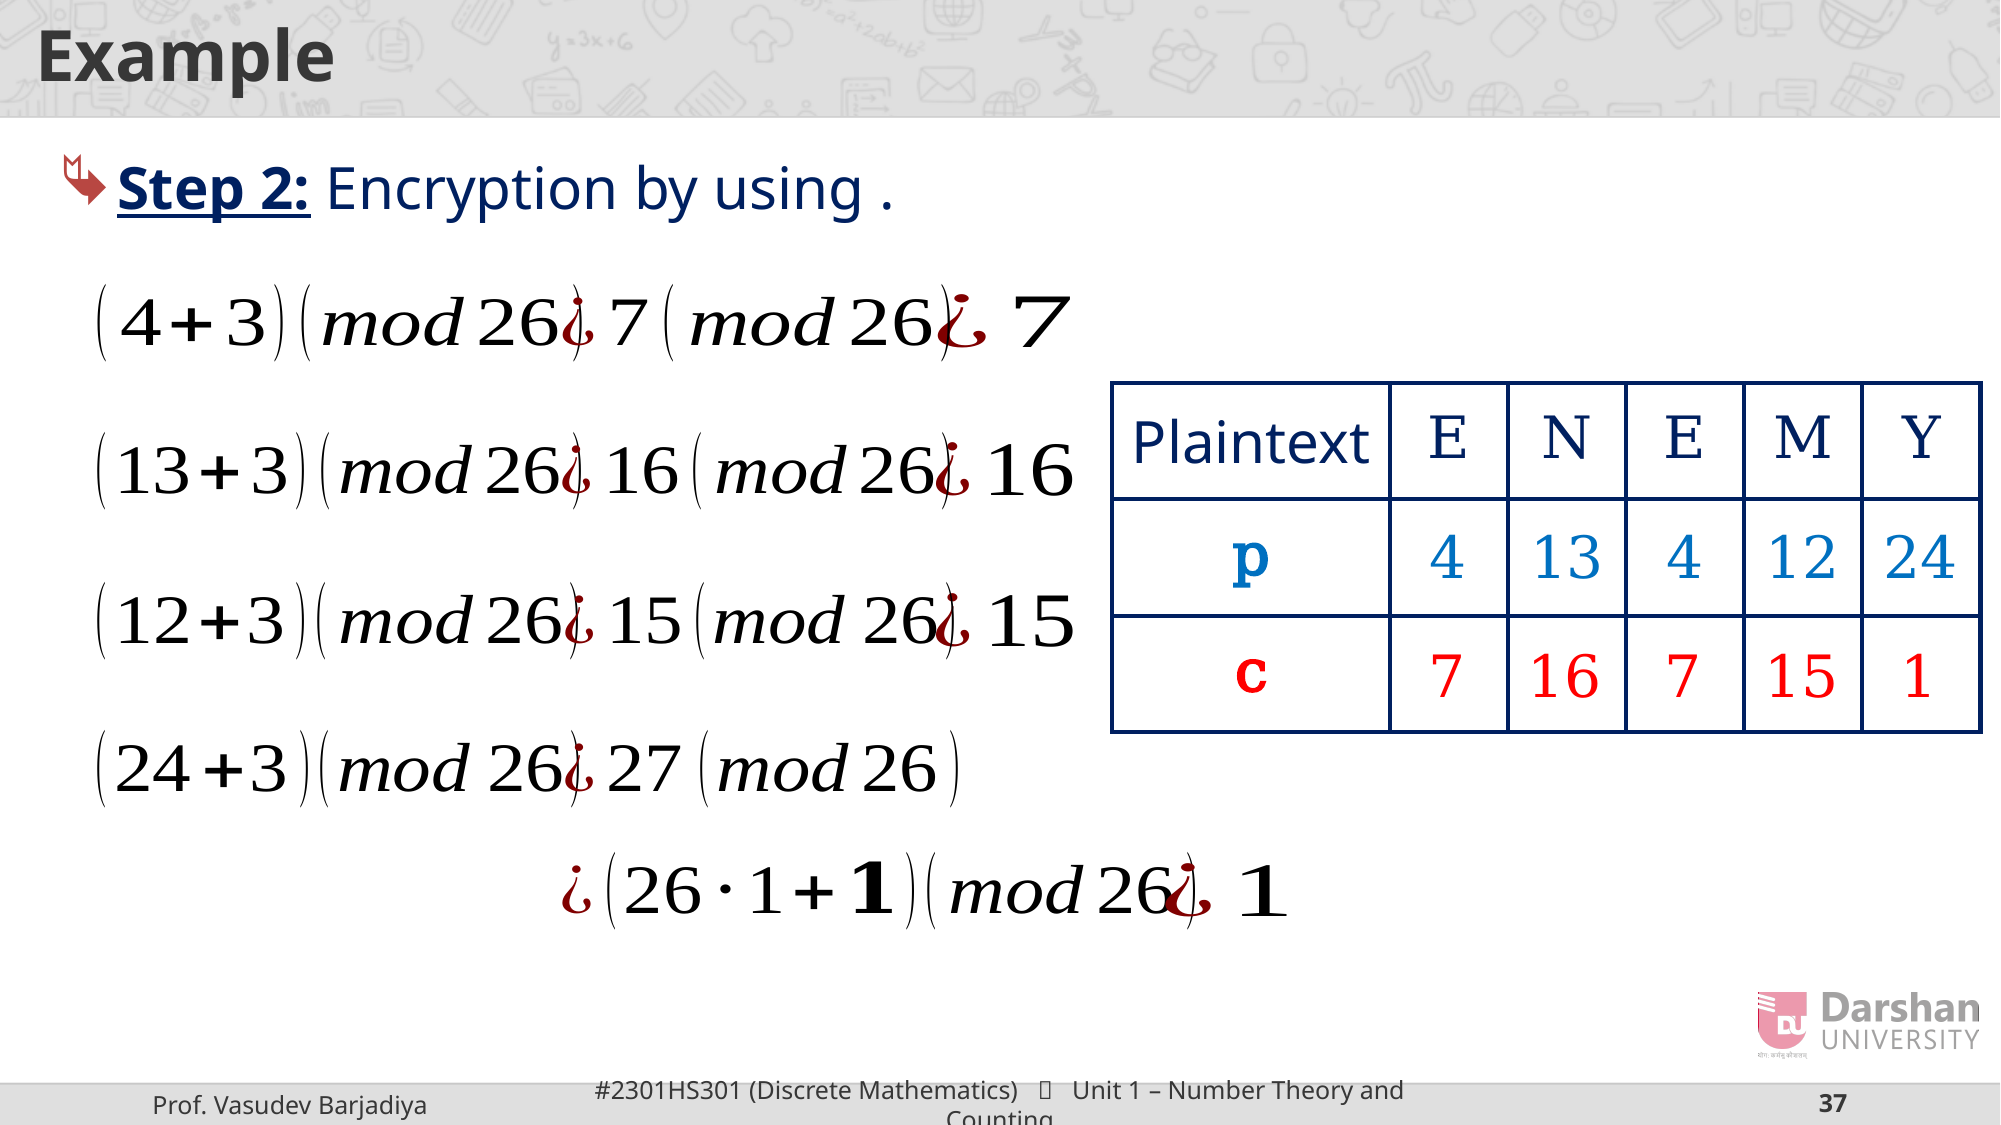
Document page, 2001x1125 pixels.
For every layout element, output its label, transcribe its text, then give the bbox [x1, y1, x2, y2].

table_header [1392, 501, 1506, 614]
table_header p [1114, 501, 1388, 614]
text_box 13 [1513, 513, 1621, 598]
table_header [1864, 618, 1978, 730]
text_box 4 [1631, 513, 1738, 598]
table_header [1510, 618, 1624, 730]
text_box 7 [1627, 632, 1738, 717]
table_header E [1392, 385, 1506, 497]
table_header N [1510, 385, 1624, 497]
text_box 12 [1749, 513, 1856, 598]
text_box 4 [1758, 992, 1979, 1059]
title Example [0, 0, 2000, 117]
text_box 1 [1864, 632, 1974, 717]
text_box 16 [1510, 632, 1620, 717]
table_header E [1628, 385, 1742, 497]
text_box 15 [1746, 632, 1856, 717]
text_box 4 [1395, 513, 1502, 598]
table_header [1746, 501, 1860, 614]
table_header [1628, 618, 1742, 730]
table_header M [1746, 385, 1860, 497]
table_header [1510, 501, 1624, 614]
table_header [1864, 501, 1978, 614]
table_header [1746, 618, 1860, 730]
table_header c [1114, 618, 1388, 730]
table_header [1628, 501, 1742, 614]
table_header Y [1864, 385, 1978, 497]
table_header [1392, 618, 1506, 730]
table_header Plaintext [1114, 385, 1388, 497]
text_box 24 [1867, 513, 1974, 598]
text_box 7 [1392, 632, 1502, 717]
